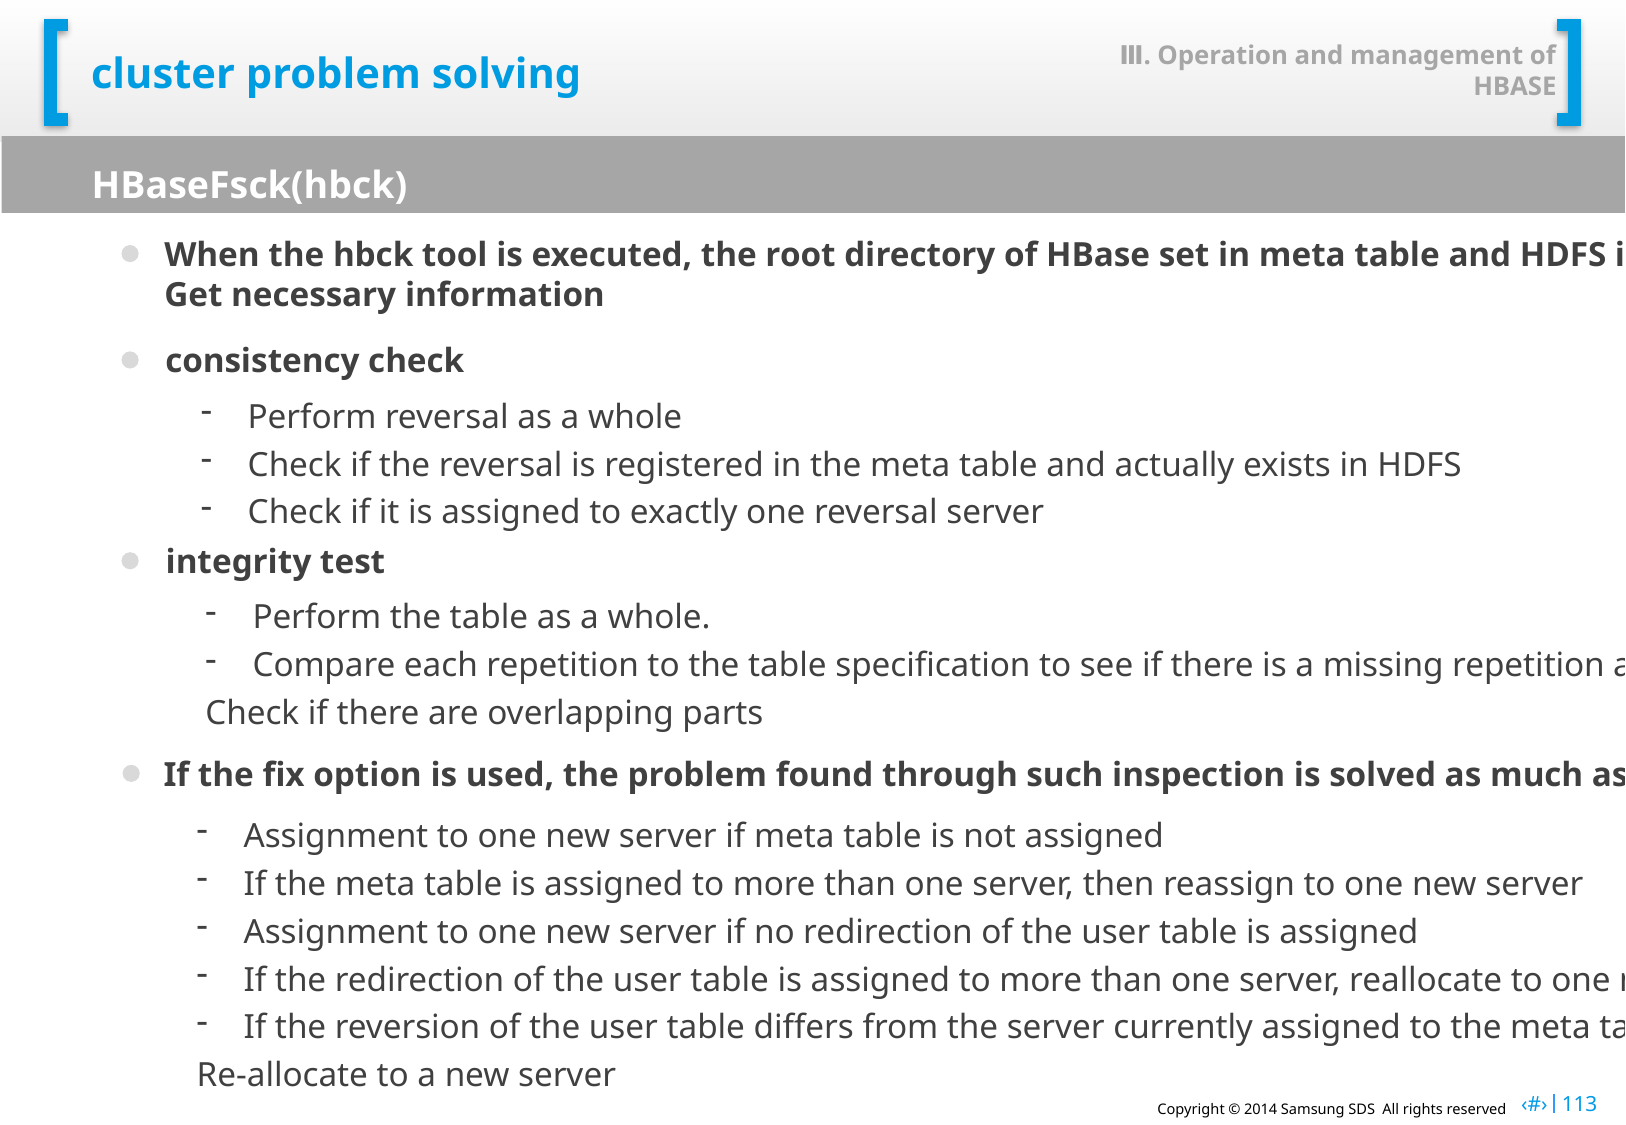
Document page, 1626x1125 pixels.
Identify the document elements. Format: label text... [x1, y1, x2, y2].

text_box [122, 745, 1625, 802]
text_box Perform the table as a whole. Compare each repetition to the table specification to see if there is a missing repetition and a hole in the low key range Check if there are overlapping parts [190, 580, 1625, 739]
text_box [0, 134, 1625, 215]
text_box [121, 331, 474, 388]
text_box Ⅲ. Operation and management of HBASE [1034, 30, 1572, 108]
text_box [121, 225, 1625, 322]
list HBaseFsck(hbck) [91, 147, 1586, 220]
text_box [121, 532, 395, 589]
text_box Perform reversal as a whole Check if the reversal is registered in the meta table and actually exists in HDFS Check if it is assigned to exactly one reversal server [186, 379, 1479, 538]
title cluster problem solving [90, 33, 1439, 111]
text_box Assignment to one new server if meta table is not assigned If the meta table is assigned to more than one server, then reassign to one new server Assignment to one new server if no redirection of the user table is assigned If the redirection of the user table is assigned to more than one server, reallocate to one new server If the reversion of the user table differs from the server currently assigned to the meta table, then one Re-allocate to a new server [181, 813, 1625, 1101]
